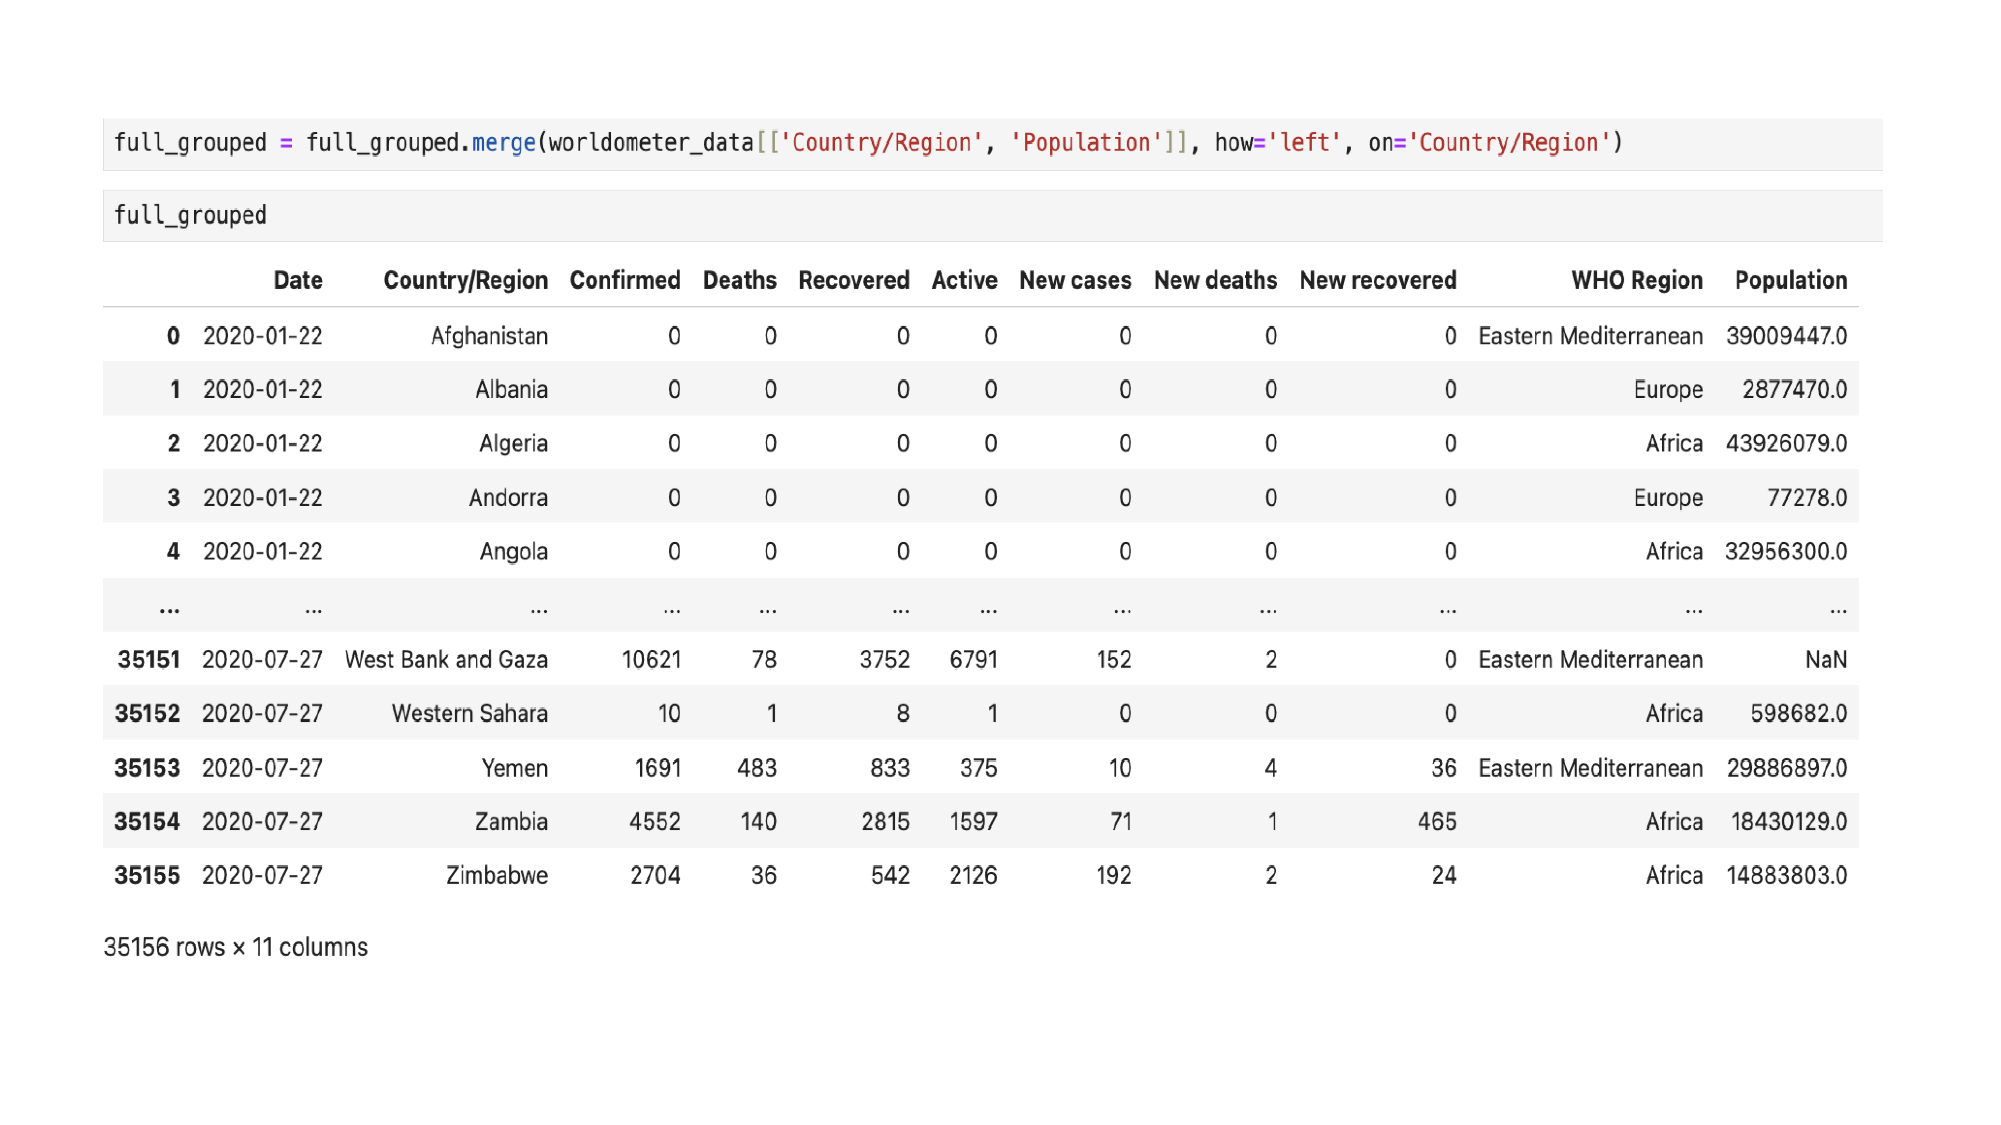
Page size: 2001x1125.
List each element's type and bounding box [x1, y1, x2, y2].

picture [100, 116, 1883, 985]
